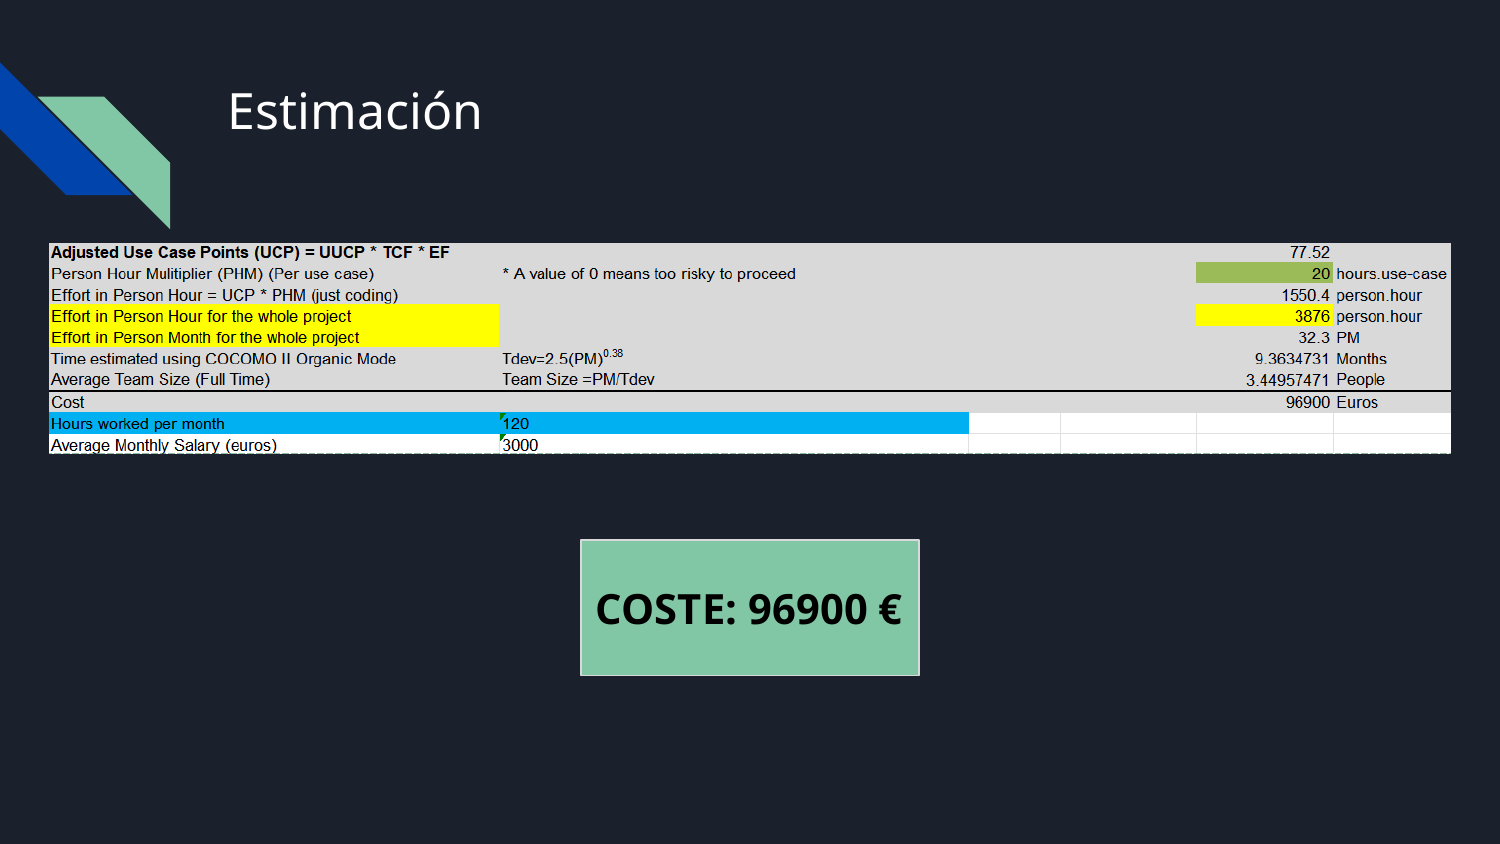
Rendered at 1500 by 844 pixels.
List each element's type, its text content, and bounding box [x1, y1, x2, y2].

text_box COSTE: 96900 € [580, 540, 920, 676]
picture [49, 243, 1451, 454]
title Estimación [212, 64, 1368, 215]
